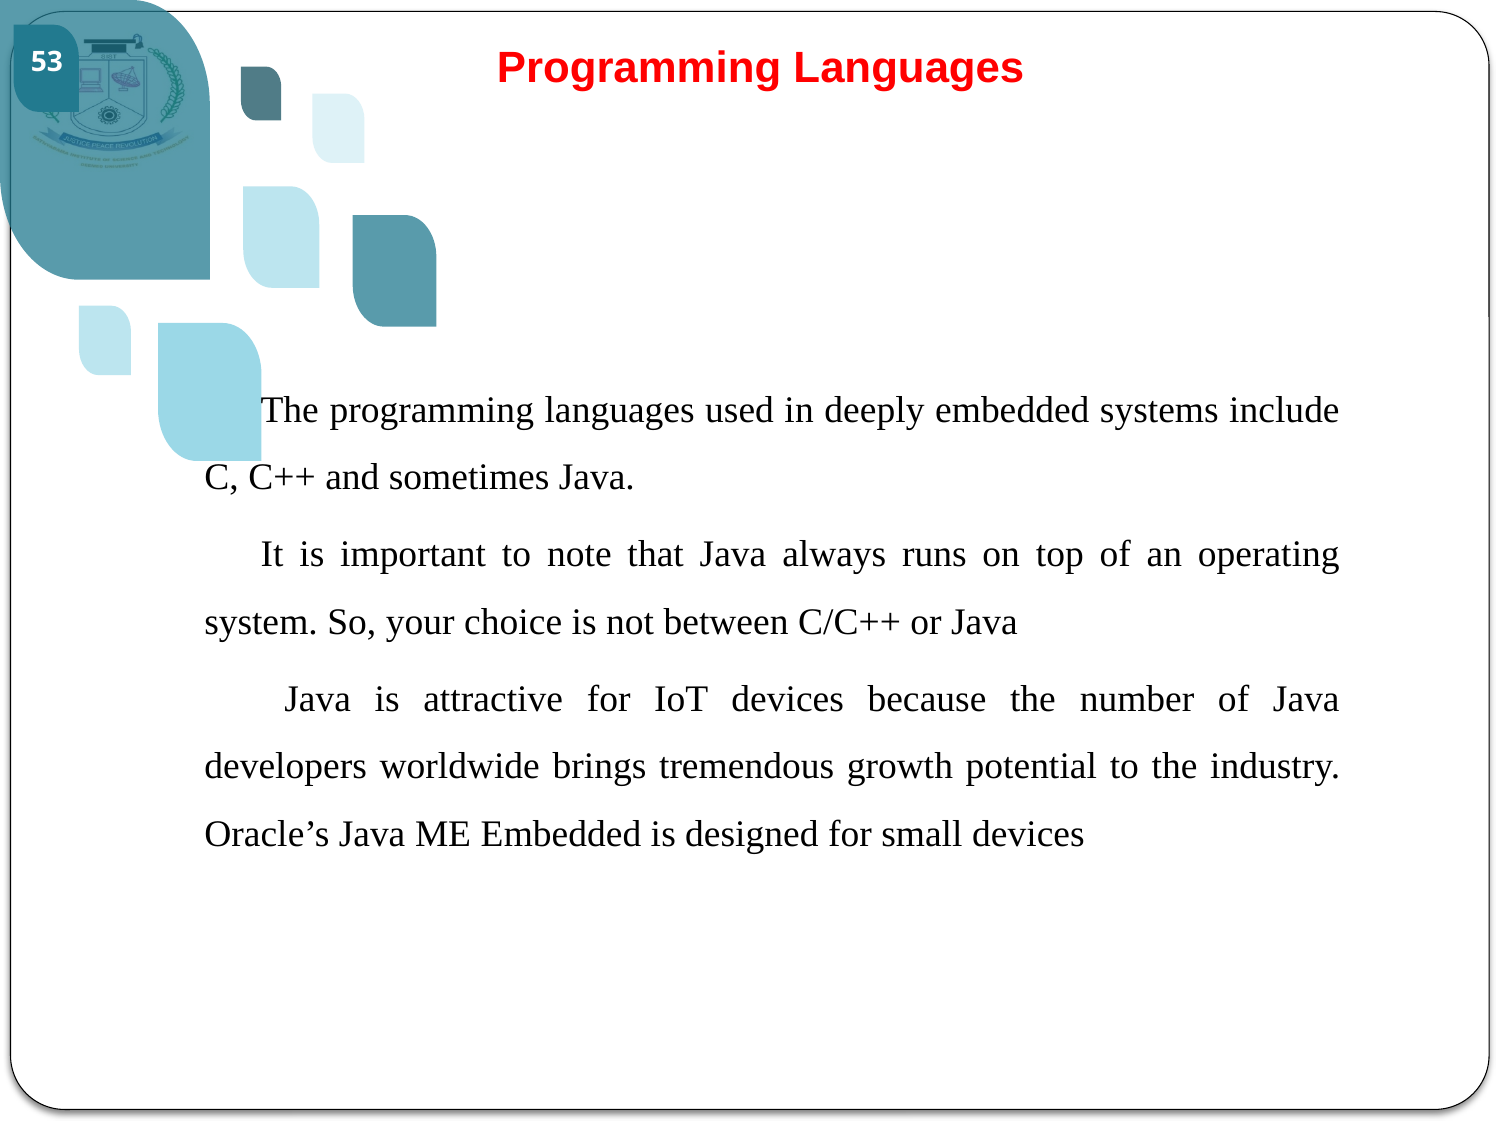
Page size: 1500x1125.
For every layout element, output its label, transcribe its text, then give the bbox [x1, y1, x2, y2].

title Programming Languages [71, 12, 1450, 125]
text_box The programming languages used in deeply embedded systems include C, C++ and sometimes Java. It is important to note that Java always runs on top of an operating system. So, your choice is not between C/C++ or Java Java is attractive for IoT devices because the number of Java developers worldwide brings tremendous growth potential to the industry. Oracle’s Java ME Embedded is designed for small devices [189, 355, 1357, 862]
